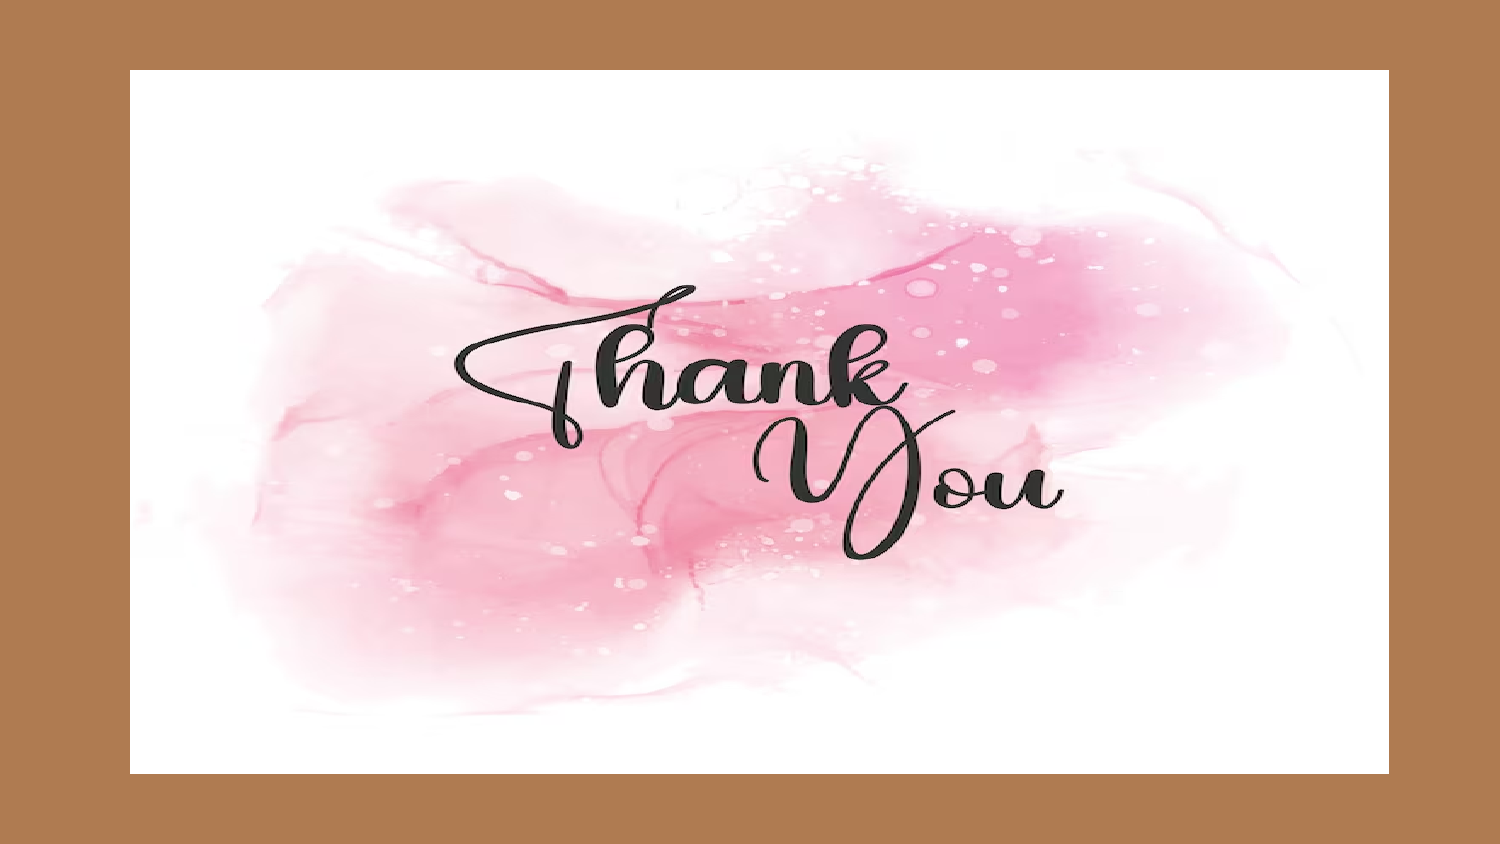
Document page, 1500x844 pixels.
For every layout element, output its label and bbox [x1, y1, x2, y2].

picture [130, 69, 1390, 774]
